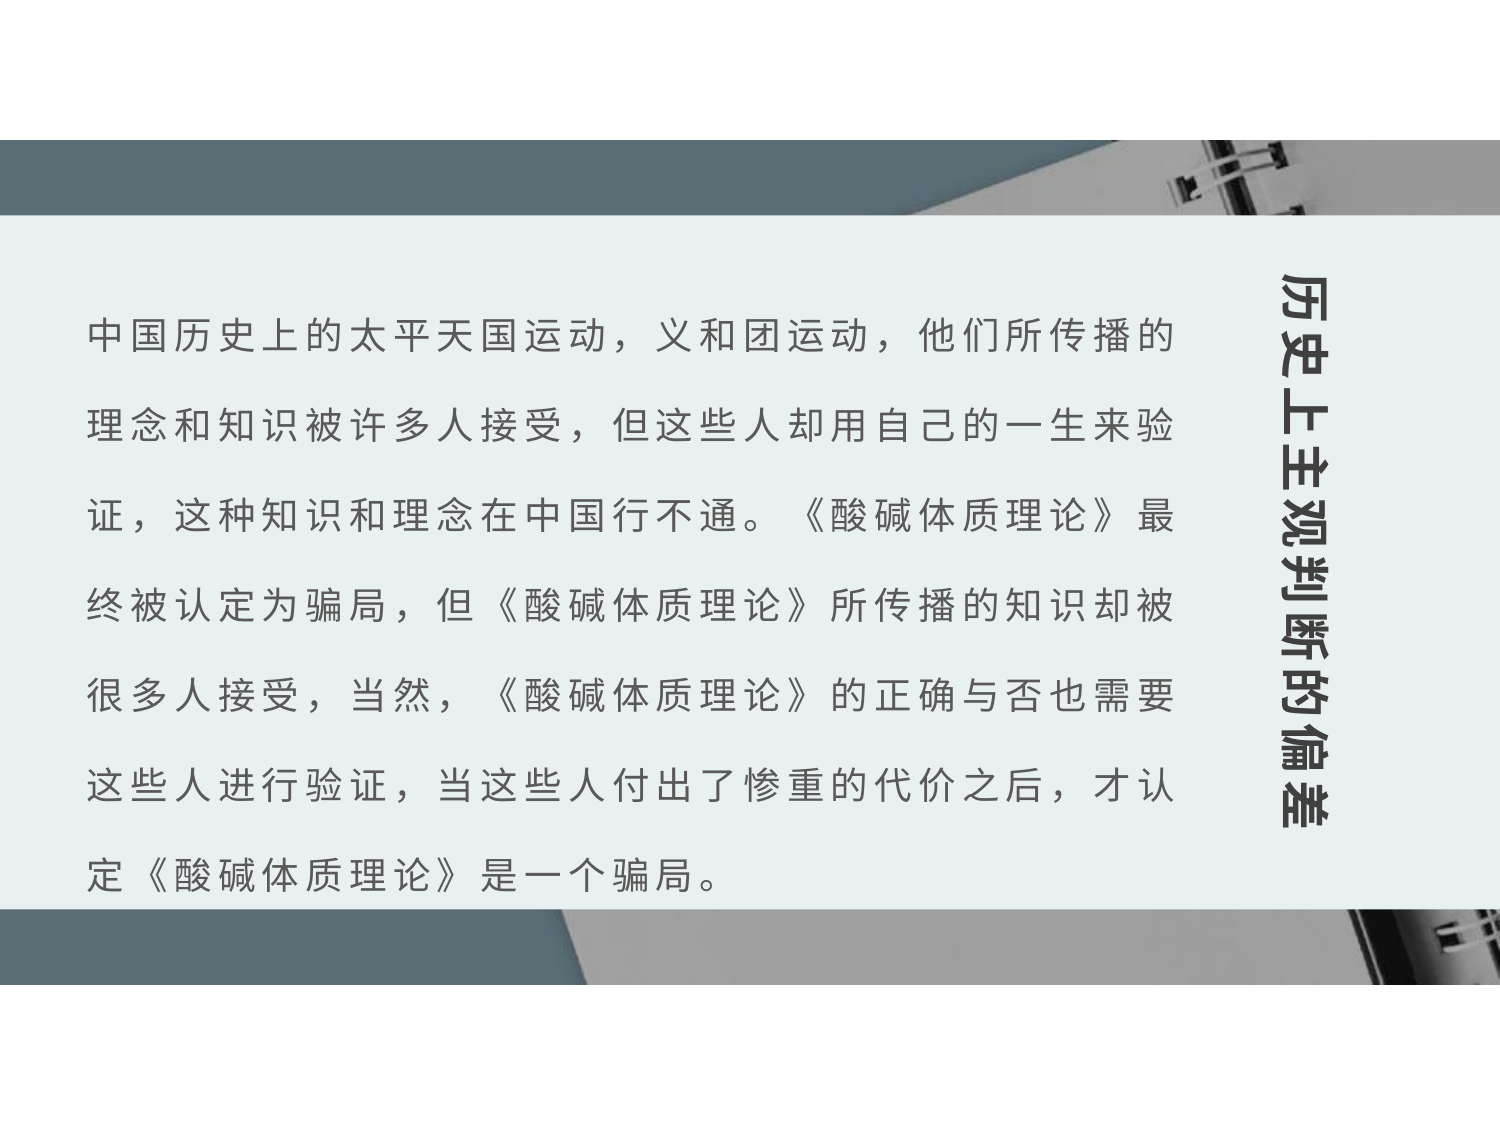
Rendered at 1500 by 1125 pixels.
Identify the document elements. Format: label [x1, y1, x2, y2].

picture [0, 140, 1500, 985]
